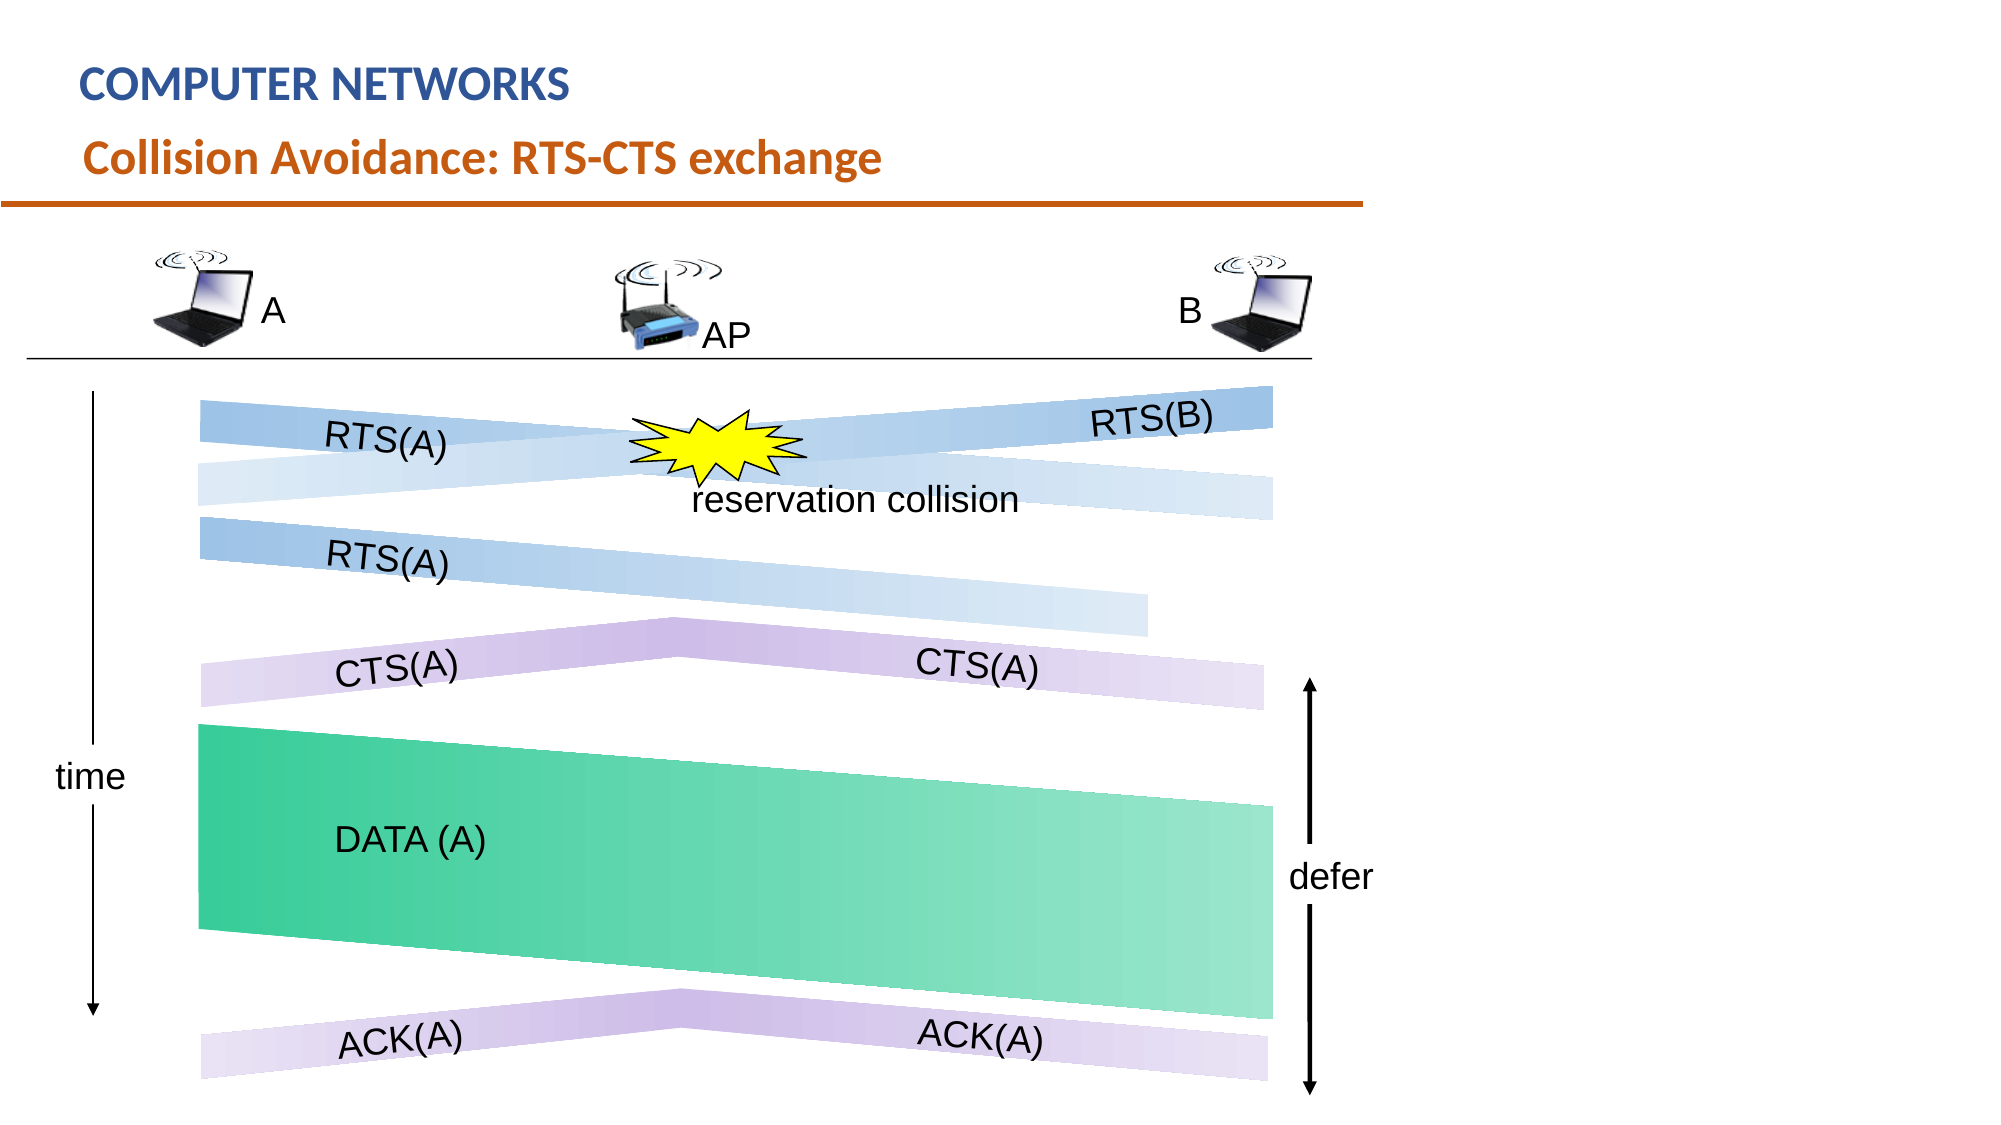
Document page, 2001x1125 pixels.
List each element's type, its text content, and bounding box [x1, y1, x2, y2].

text_box A [253, 278, 301, 339]
text_box AP [687, 303, 767, 358]
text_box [1273, 677, 1390, 1096]
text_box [198, 723, 1273, 1081]
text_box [152, 248, 253, 347]
text_box AP [687, 359, 767, 364]
text_box time [94, 744, 142, 805]
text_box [1211, 253, 1312, 352]
text_box B [1163, 278, 1211, 339]
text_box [198, 385, 1274, 521]
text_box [629, 410, 1140, 529]
text_box COMPUTER NETWORKS [64, 43, 1295, 119]
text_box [199, 516, 1264, 710]
text_box Collision Avoidance: RTS-CTS exchange [68, 116, 898, 192]
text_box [614, 258, 722, 351]
text_box time [40, 744, 93, 805]
